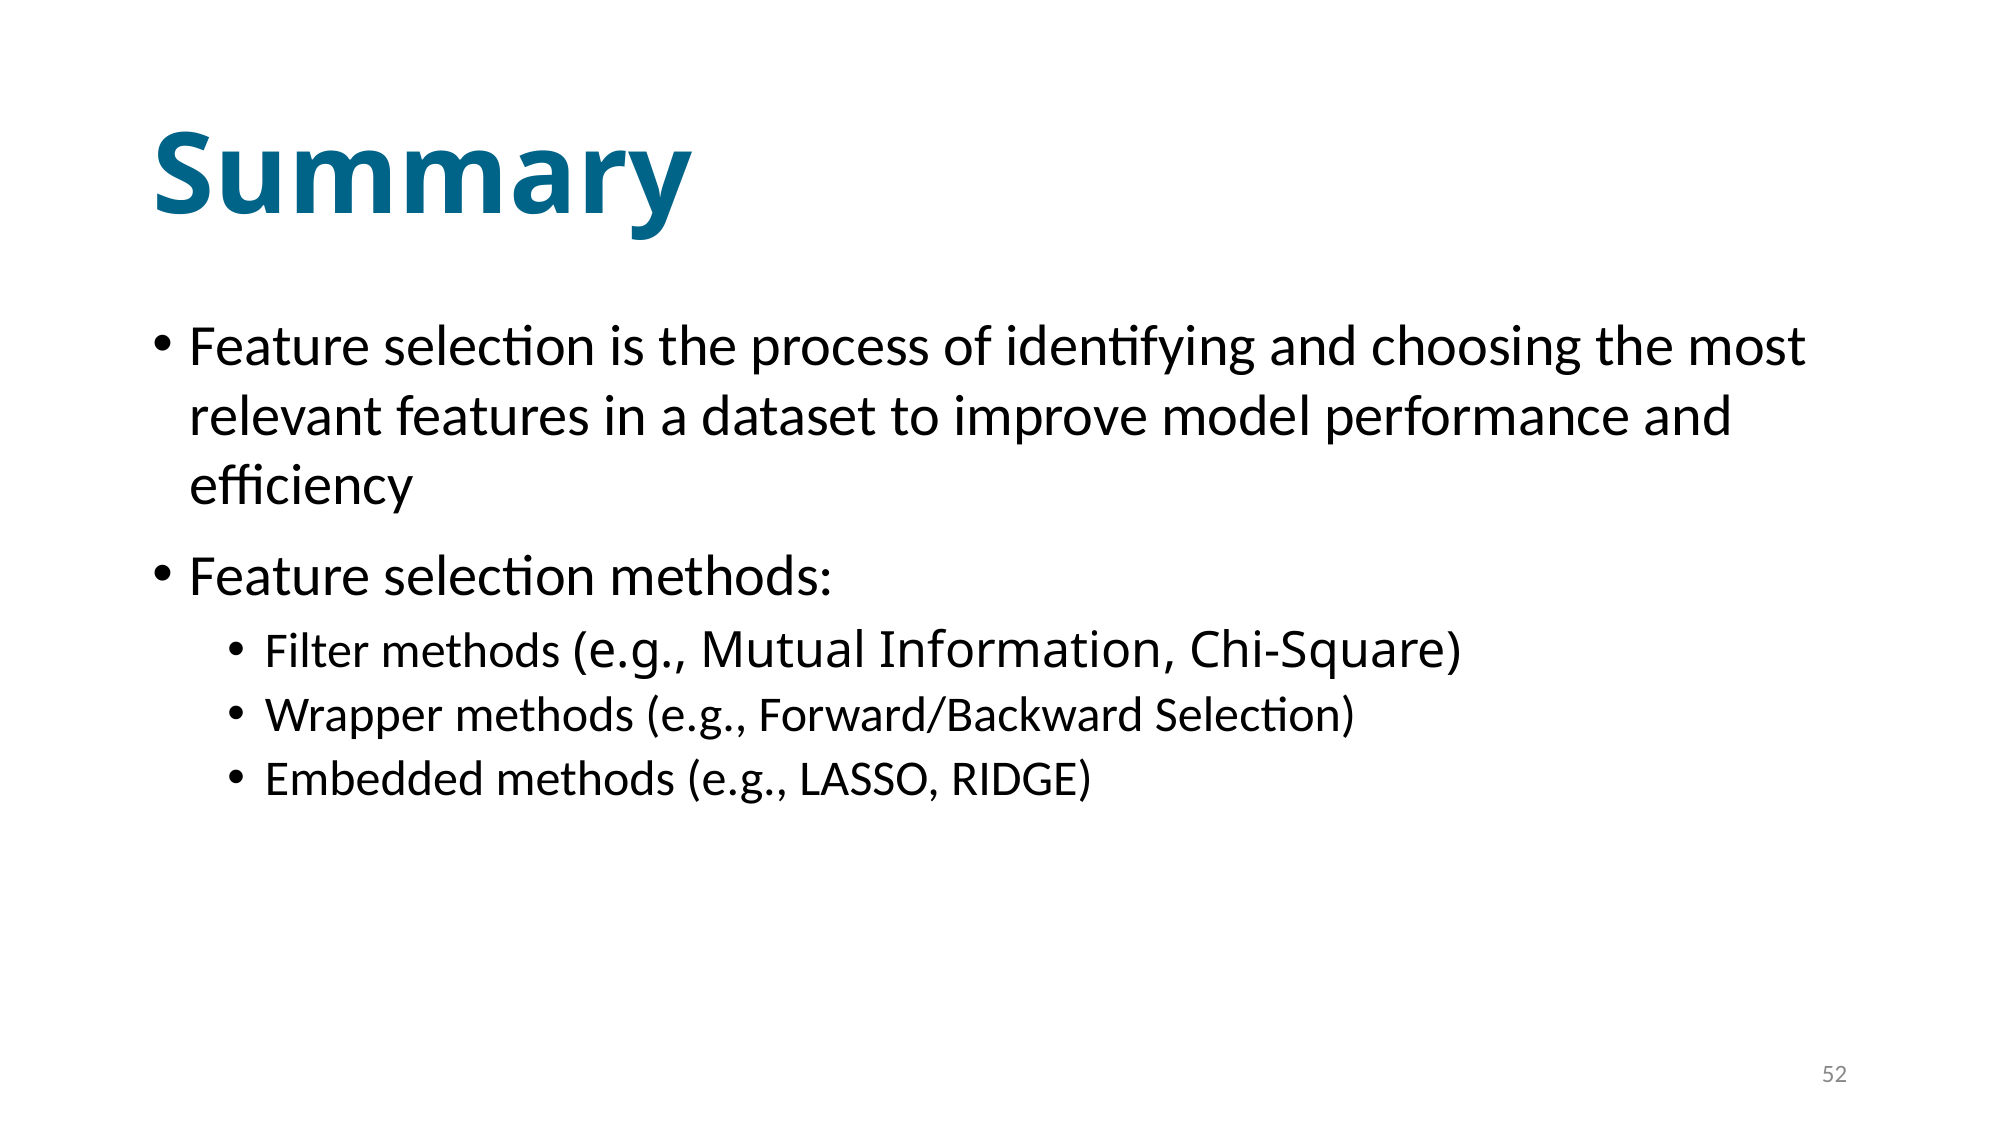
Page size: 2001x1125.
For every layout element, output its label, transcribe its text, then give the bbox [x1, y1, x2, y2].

list Feature selection is the process of identifying and choosing the most relevant features in a dataset to improve model performance and efficiency Feature selection methods: Filter methods (e.g., Mutual Information, Chi-Square) Wrapper methods (e.g., Forward/Backward Selection) Embedded methods (e.g., LASSO, RIDGE) [137, 299, 1863, 1066]
title Summary [137, 59, 1863, 278]
slide_number 52 [1412, 1042, 1863, 1103]
